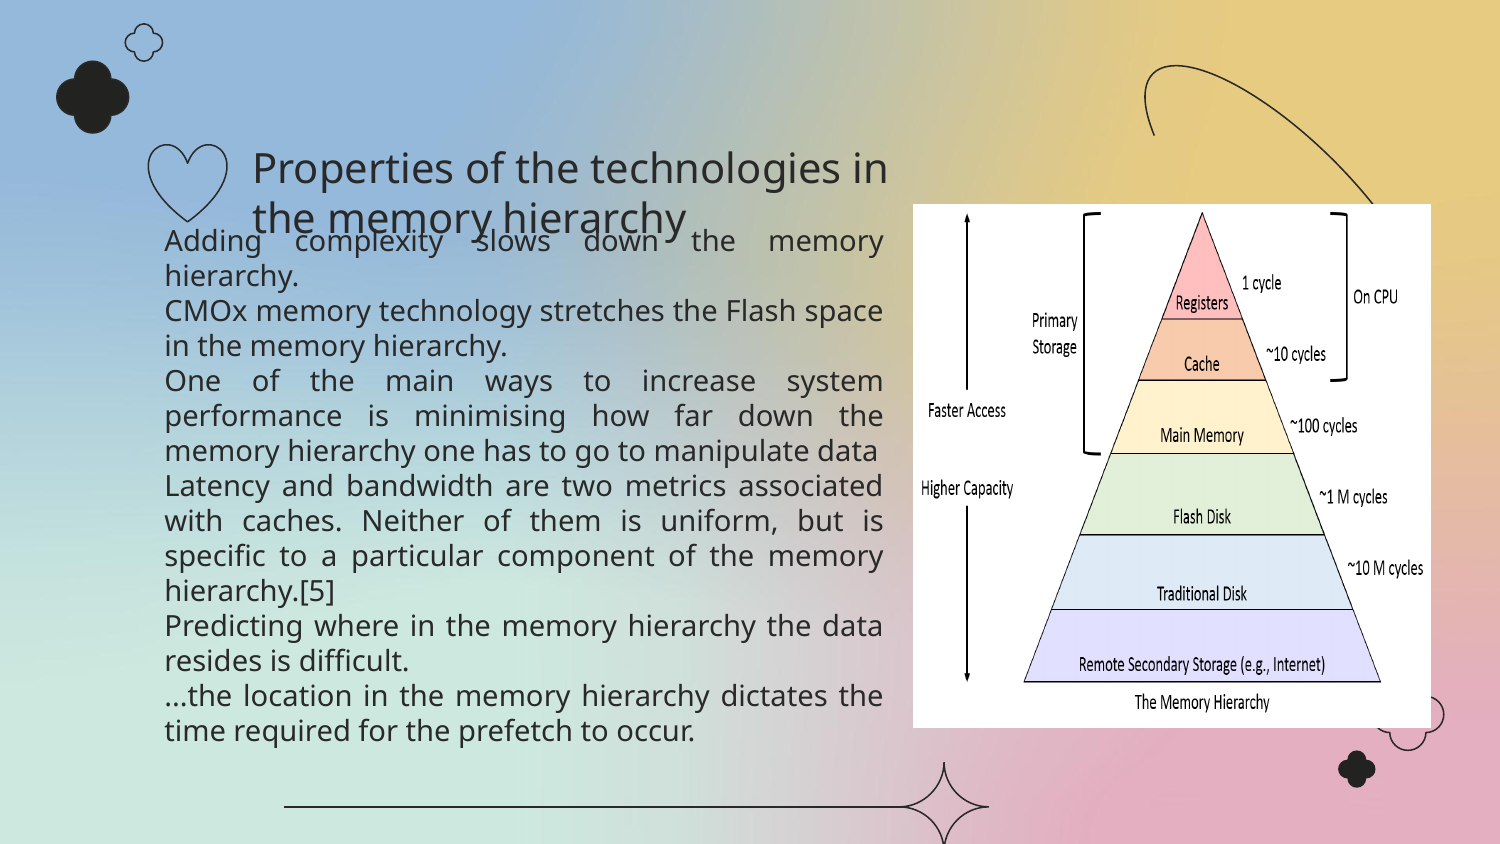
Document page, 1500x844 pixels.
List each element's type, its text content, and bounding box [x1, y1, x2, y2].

subtitle Adding complexity slows down the memory hierarchy. CMOx memory technology stretches the Flash space in the memory hierarchy. One of the main ways to increase system performance is minimising how far down the memory hierarchy one has to go to manipulate data Latency and bandwidth are two metrics associated with caches. Neither of them is uniform, but is specific to a particular component of the memory hierarchy.[5] Predicting where in the memory hierarchy the data resides is difficult. ...the location in the memory hierarchy dictates the time required for the prefetch to occur. [149, 254, 900, 763]
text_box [284, 761, 990, 844]
title Properties of the technologies in the memory hierarchy [237, 127, 957, 205]
text_box [1144, 65, 1302, 131]
picture [0, 0, 1500, 844]
text_box [148, 144, 227, 222]
